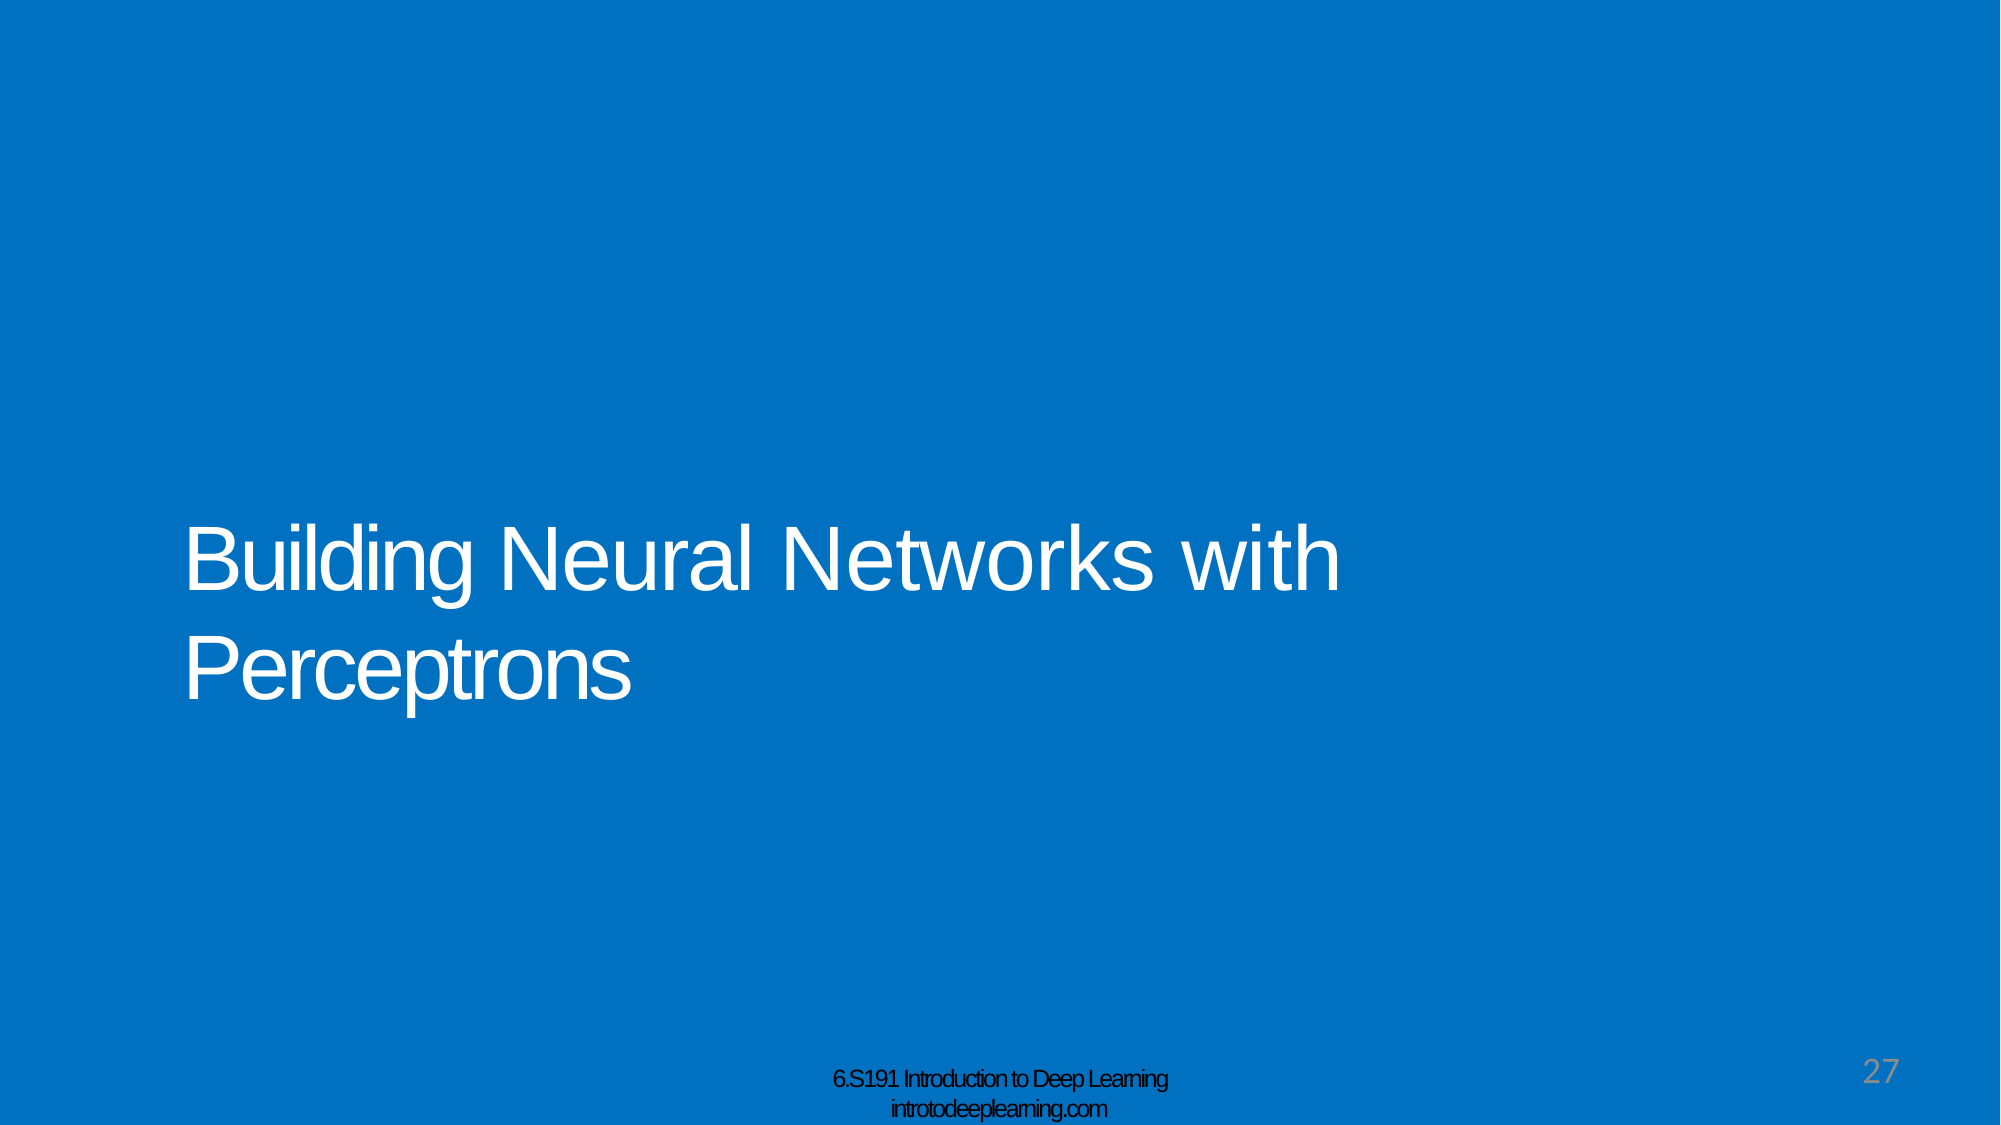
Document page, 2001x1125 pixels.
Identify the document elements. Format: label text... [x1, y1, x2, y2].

title Building Neural Networks with Perceptrons [180, 496, 1820, 719]
slide_number 27 [1440, 1046, 1900, 1103]
slide_number 6.S191 Introduction to Deep Learning introtodeeplearning.com [810, 1062, 1190, 1125]
